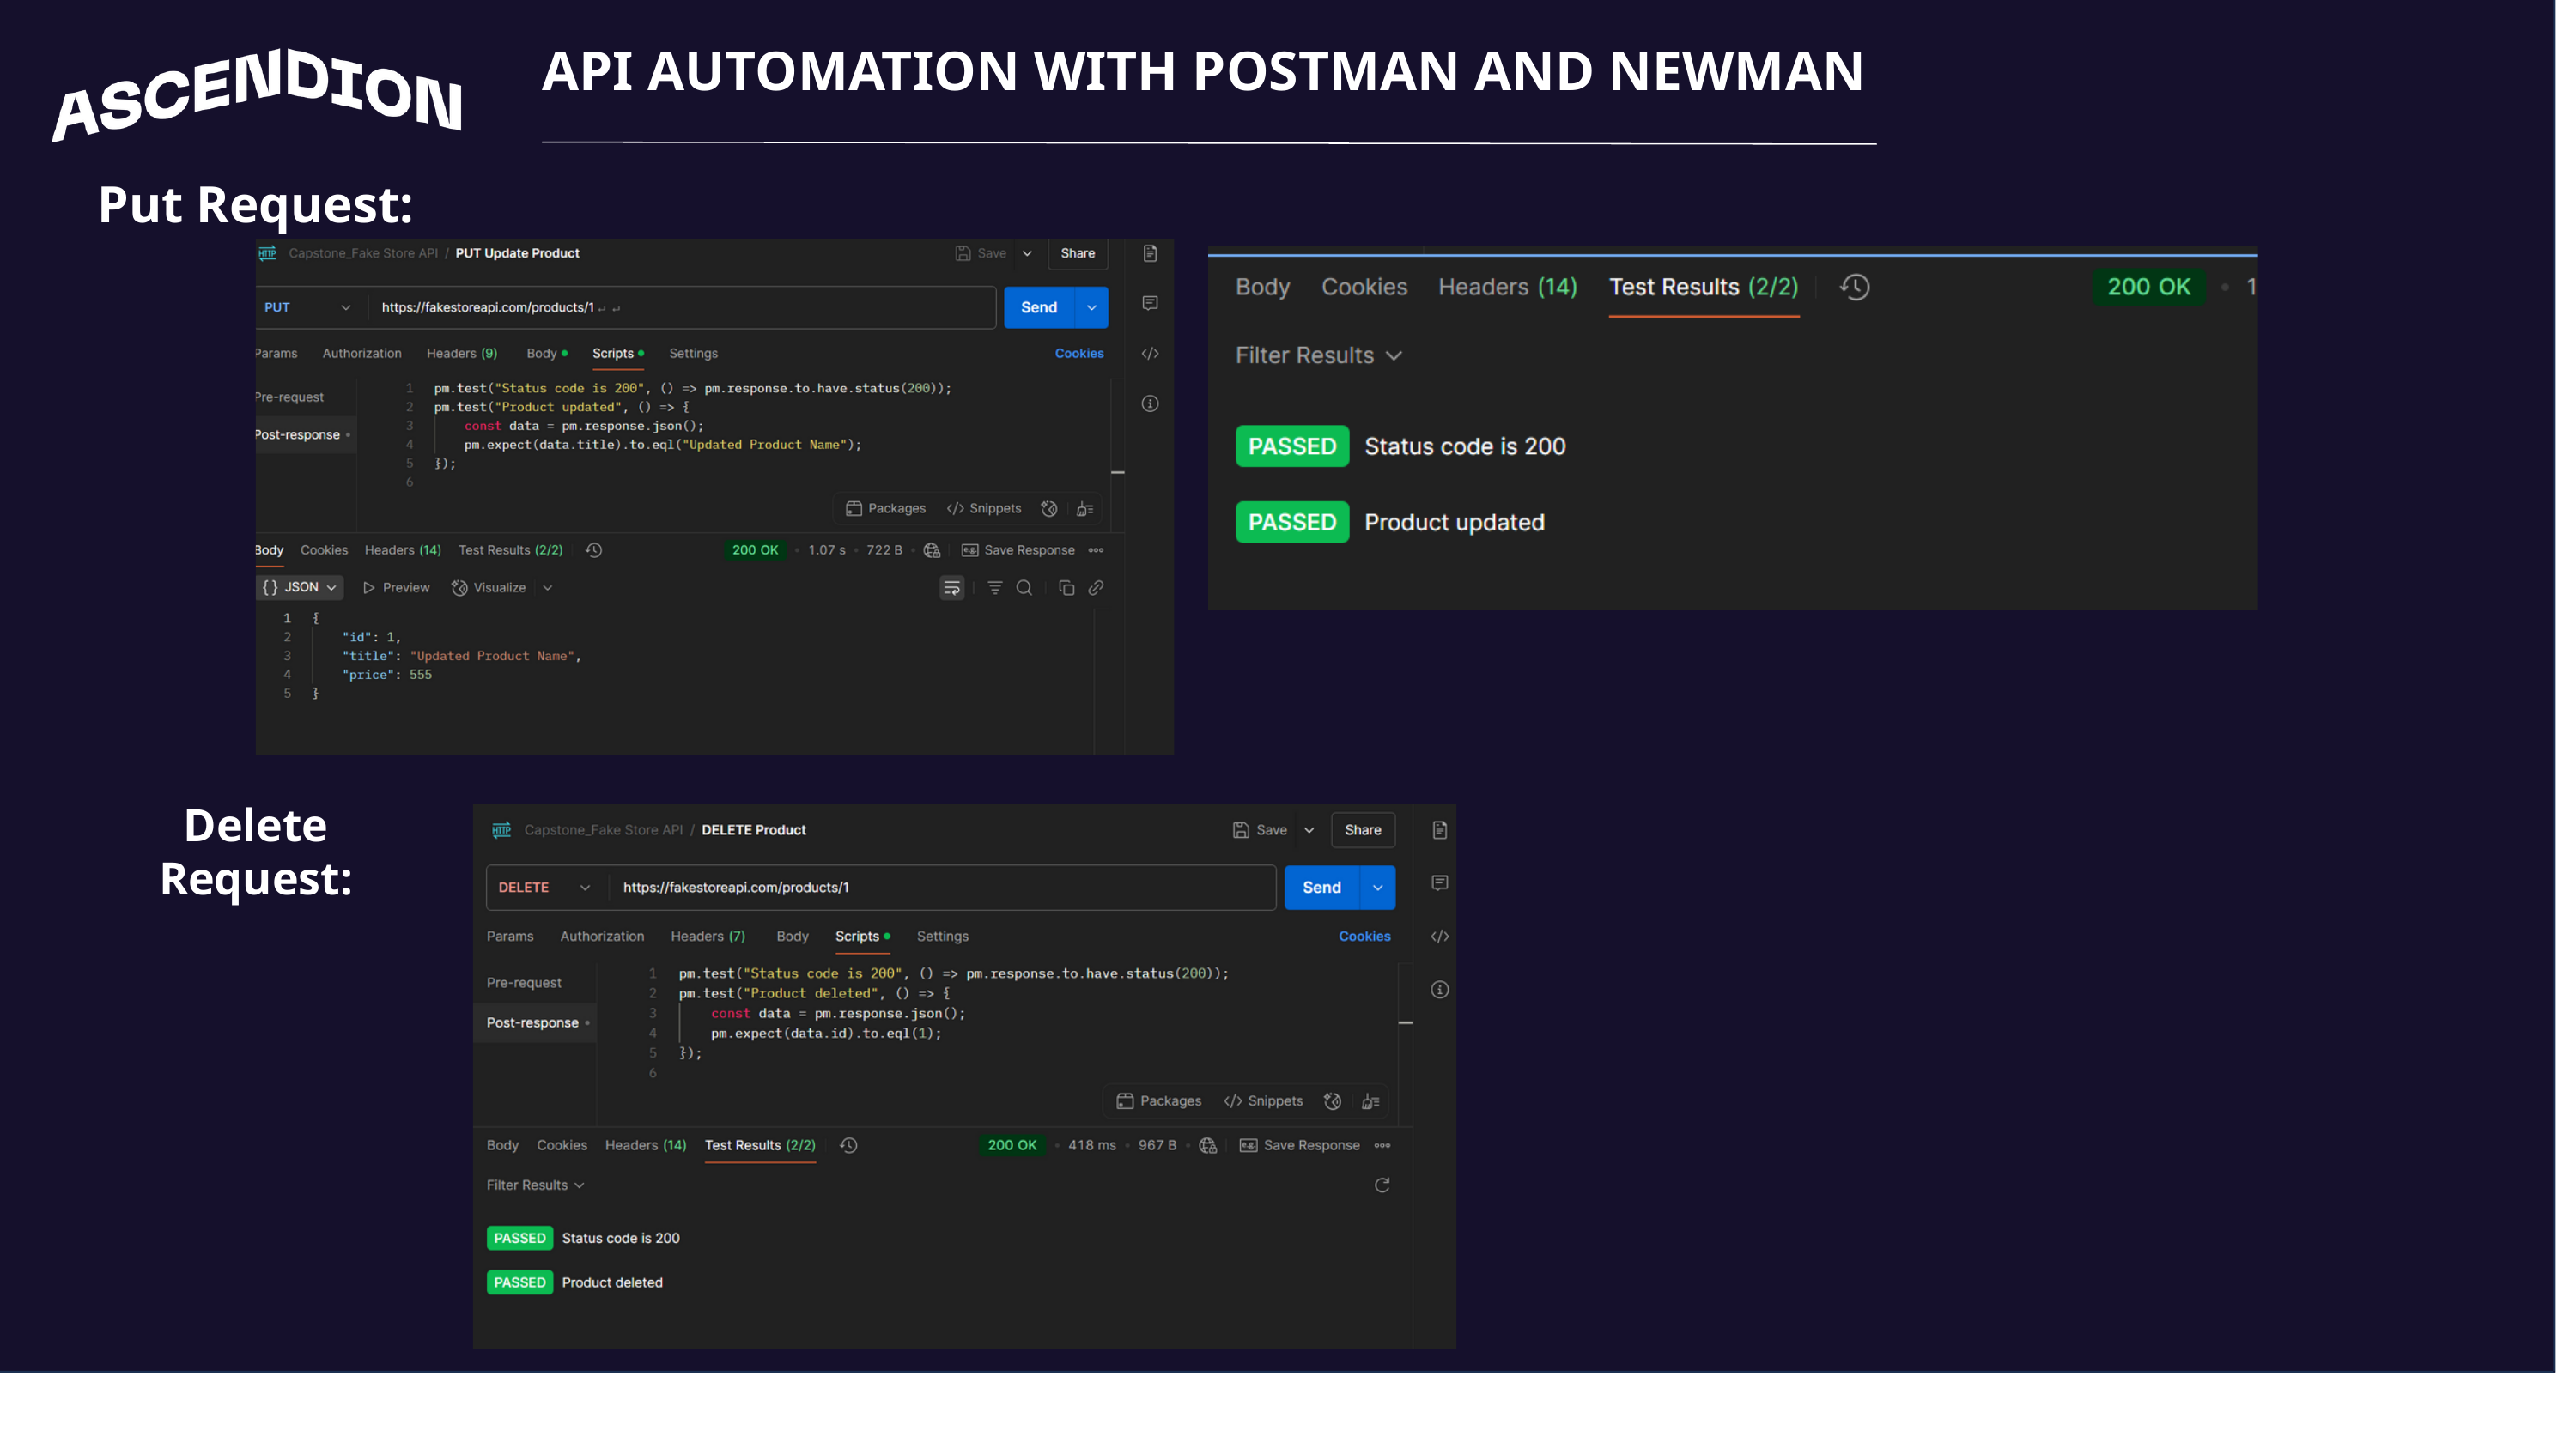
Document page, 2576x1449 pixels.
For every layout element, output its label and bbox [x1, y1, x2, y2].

text_box [0, 0, 2556, 1374]
text_box [542, 43, 2576, 246]
